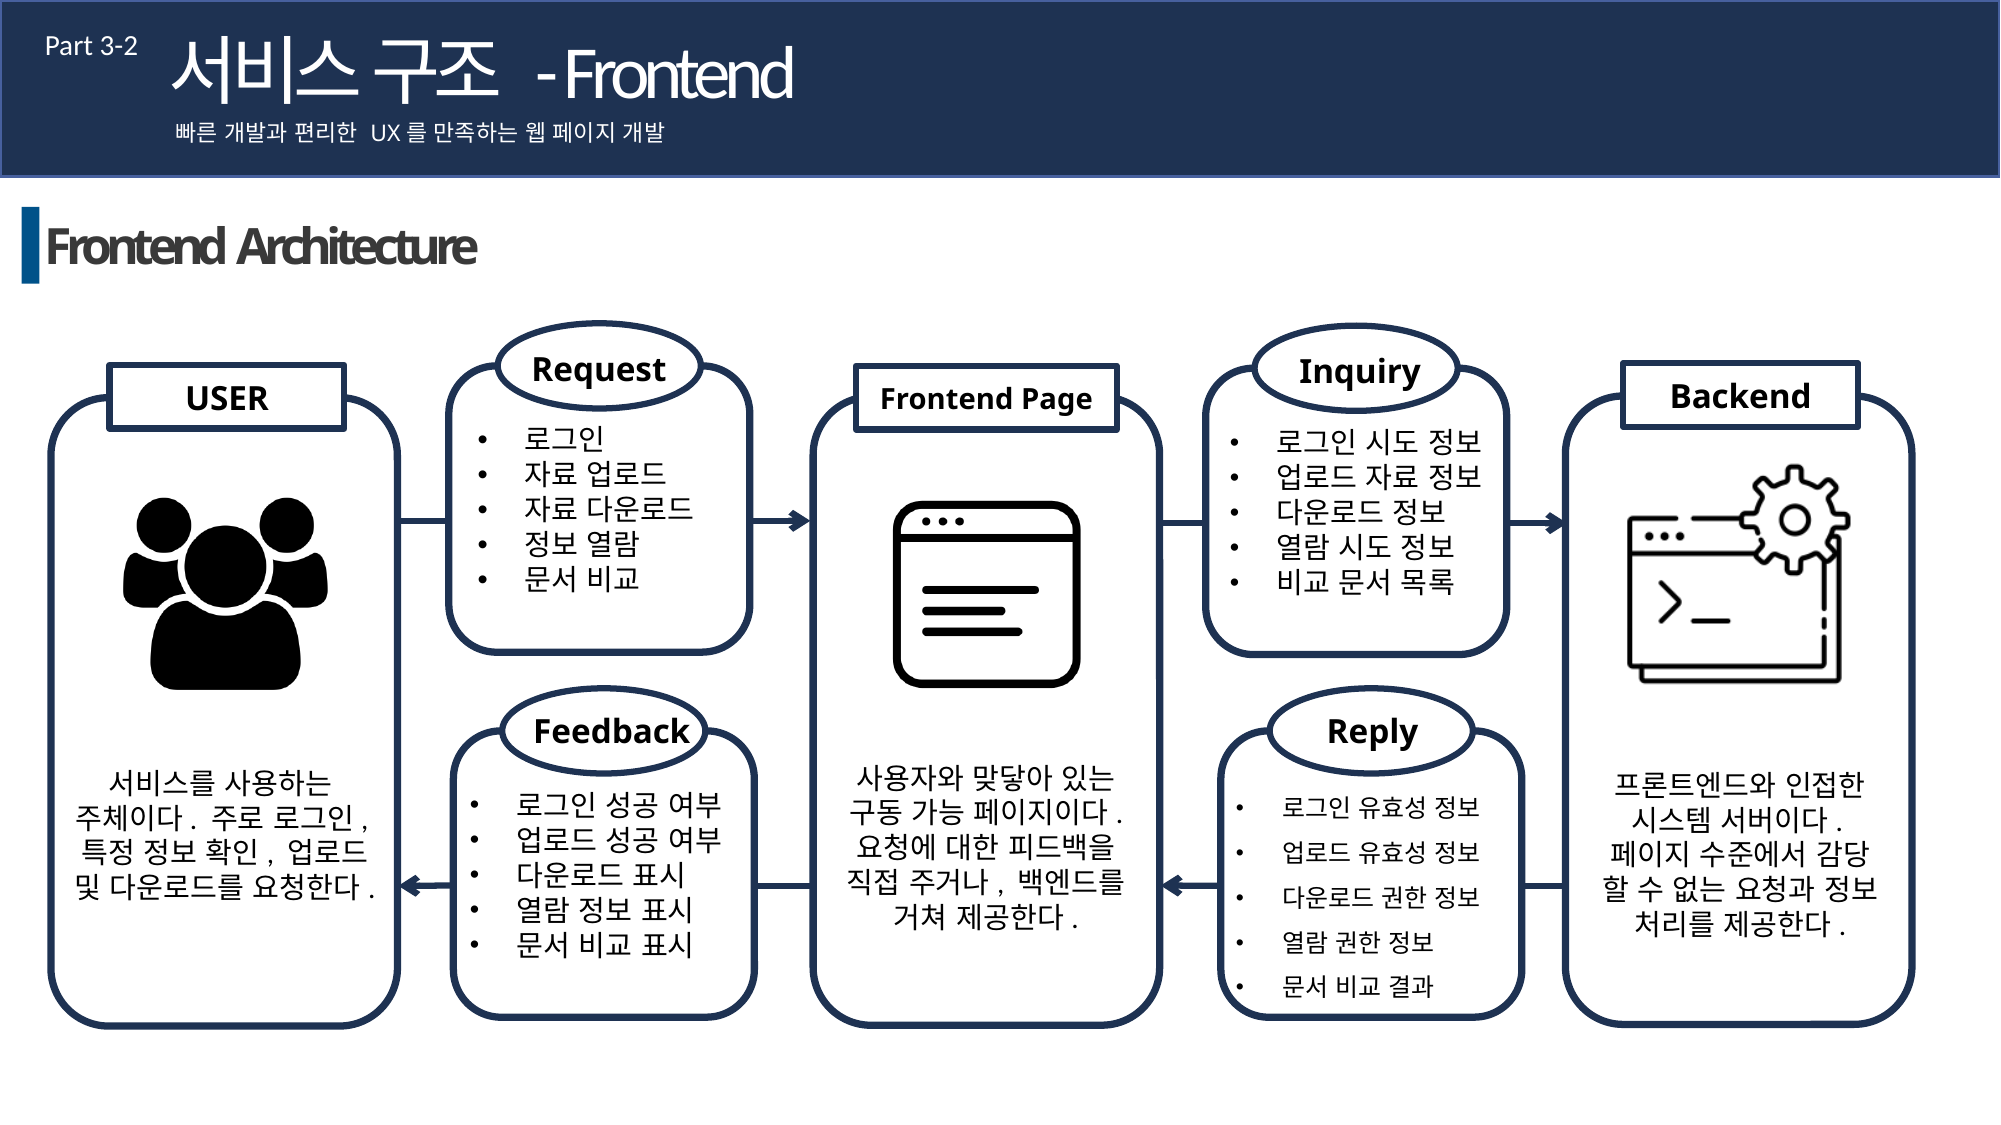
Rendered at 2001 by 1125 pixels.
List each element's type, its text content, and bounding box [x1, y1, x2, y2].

text_box [811, 397, 1162, 886]
text_box [523, 396, 675, 411]
text_box 로그인 유효성 정보 업로드 유효성 정보 다운로드 권한 정보 열람 권한 정보 문서 비교 결과 [1221, 770, 1522, 1055]
text_box [0, 0, 2000, 178]
picture [882, 489, 1091, 699]
text_box Request [516, 340, 682, 396]
text_box [522, 758, 686, 776]
text_box [49, 396, 400, 1028]
text_box Part 3-2 [30, 19, 160, 69]
text_box [20, 205, 41, 285]
text_box Inquiry [1284, 342, 1437, 398]
text_box [523, 686, 685, 703]
text_box [1233, 652, 1479, 657]
text_box [1268, 686, 1475, 770]
text_box [1563, 394, 1914, 886]
text_box USER [108, 363, 346, 430]
text_box Feedback [518, 703, 706, 758]
text_box 사용자와 맞닿아 있는 구동 가능 페이지이다. 요청에 대한 피드백을 직접 주거나, 백엔드를 거쳐 제공한다. [813, 752, 1160, 943]
text_box [1204, 366, 1509, 638]
text_box [1253, 324, 1460, 413]
text_box 서비스 구조 - Frontend [153, 16, 813, 122]
text_box Backend [1622, 362, 1859, 428]
text_box 로그인 시도 정보 업로드 자료 정보 다운로드 정보 열람 시도 정보 비교 문서 목록 [1215, 417, 1498, 652]
text_box Frontend Page [854, 364, 1118, 431]
text_box 서비스를 사용하는 주체이다. 주로 로그인, 특정 정보 확인, 업로드 및 다운로드를 요청한다. [51, 757, 399, 913]
text_box [482, 1015, 726, 1019]
picture [120, 489, 330, 699]
text_box [496, 321, 703, 393]
text_box 로그인 자료 업로드 자료 다운로드 정보 열람 문서 비교 [447, 364, 752, 654]
text_box 프론트엔드와 인접한 시스템 서버이다. 페이지 수준에서 감당 할 수 없는 요청과 정보 처리를 제공한다. [1567, 759, 1914, 949]
text_box Frontend Architecture [41, 207, 496, 283]
text_box [500, 706, 518, 756]
text_box [451, 729, 756, 882]
text_box [1563, 894, 1914, 1026]
picture [1614, 449, 1863, 699]
text_box [1424, 729, 1524, 884]
text_box [1219, 729, 1318, 882]
text_box [811, 894, 1162, 1027]
text_box 로그인 성공 여부 업로드 성공 여부 다운로드 표시 열람 정보 표시 문서 비교 표시 [454, 779, 756, 1015]
text_box 빠른 개발과 편리한 UX를 만족하는 웹 페이지 개발 [160, 110, 681, 154]
text_box Reply [1311, 703, 1434, 758]
